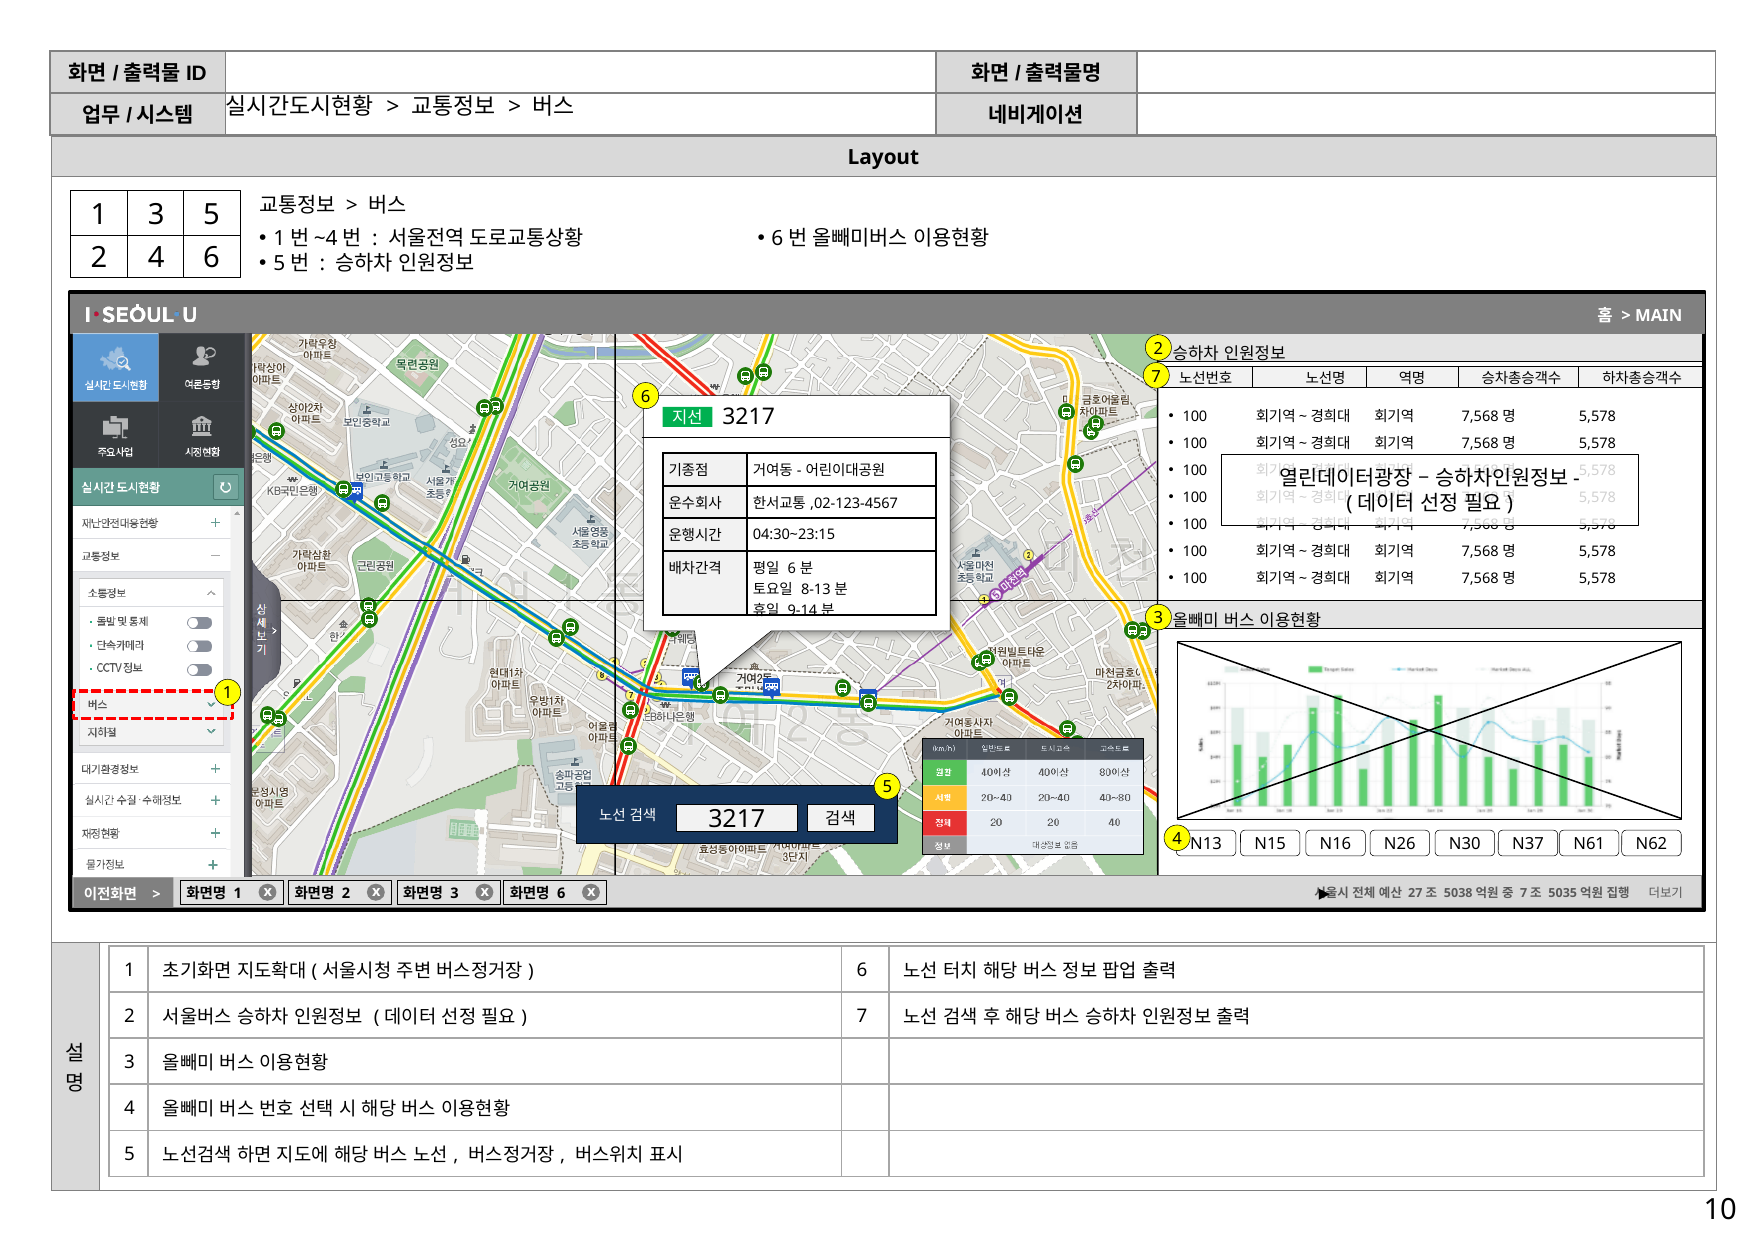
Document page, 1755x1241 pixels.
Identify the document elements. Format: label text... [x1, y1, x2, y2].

table_cell [842, 1039, 888, 1083]
picture [72, 295, 314, 878]
table_cell 노선검색 하면 지도에 해당 버스 노선, 버스정거장, 버스위치 표시 [149, 1131, 841, 1176]
table_header 6 [842, 947, 888, 991]
text_box 6 [181, 233, 242, 280]
text_box 4 [126, 233, 181, 280]
table_cell 서울버스 승하차 인원정보 (데이터 선정 필요) [149, 993, 841, 1037]
table_cell 노선 검색 후 해당 버스 승하차 인원정보 출력 [890, 993, 1703, 1037]
text_box 1 [68, 188, 126, 233]
text_box 5 [181, 188, 242, 233]
table_cell [842, 1085, 888, 1130]
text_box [576, 772, 901, 844]
text_box 3 [126, 188, 181, 233]
table_cell 2 [110, 993, 147, 1037]
table_cell [890, 1039, 1703, 1083]
text_box 2 [68, 233, 126, 280]
table_header 초기화면 지도확대(서울시청 주변 버스정거장) [149, 947, 841, 991]
text_box 실시간도시현황 > 교통정보 > 버스 [210, 84, 591, 127]
table_cell [890, 1085, 1703, 1130]
table_cell 올빼미 버스 번호 선택 시 해당 버스 이용현황 [149, 1085, 841, 1130]
table_cell 4 [110, 1085, 147, 1130]
table_cell 3 [110, 1039, 147, 1083]
text_box 1번~4번 : 서울전역 도로교통상황 5번 : 승하차 인원정보 [244, 217, 748, 282]
picture [921, 737, 1144, 854]
table_cell [890, 1131, 1703, 1176]
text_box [68, 291, 1705, 911]
table_cell 5 [110, 1131, 147, 1176]
table_cell 7 [842, 993, 888, 1037]
text_box 교통정보 > 버스 [244, 183, 1704, 224]
table_cell 올빼미 버스 이용현황 [149, 1039, 841, 1083]
table_header 1 [110, 947, 147, 991]
table_cell [842, 1131, 888, 1176]
text_box 6번 올빼미버스 이용현황 [742, 217, 1492, 257]
table_header 노선 터치 해당 버스 정보 팝업 출력 [890, 947, 1703, 991]
